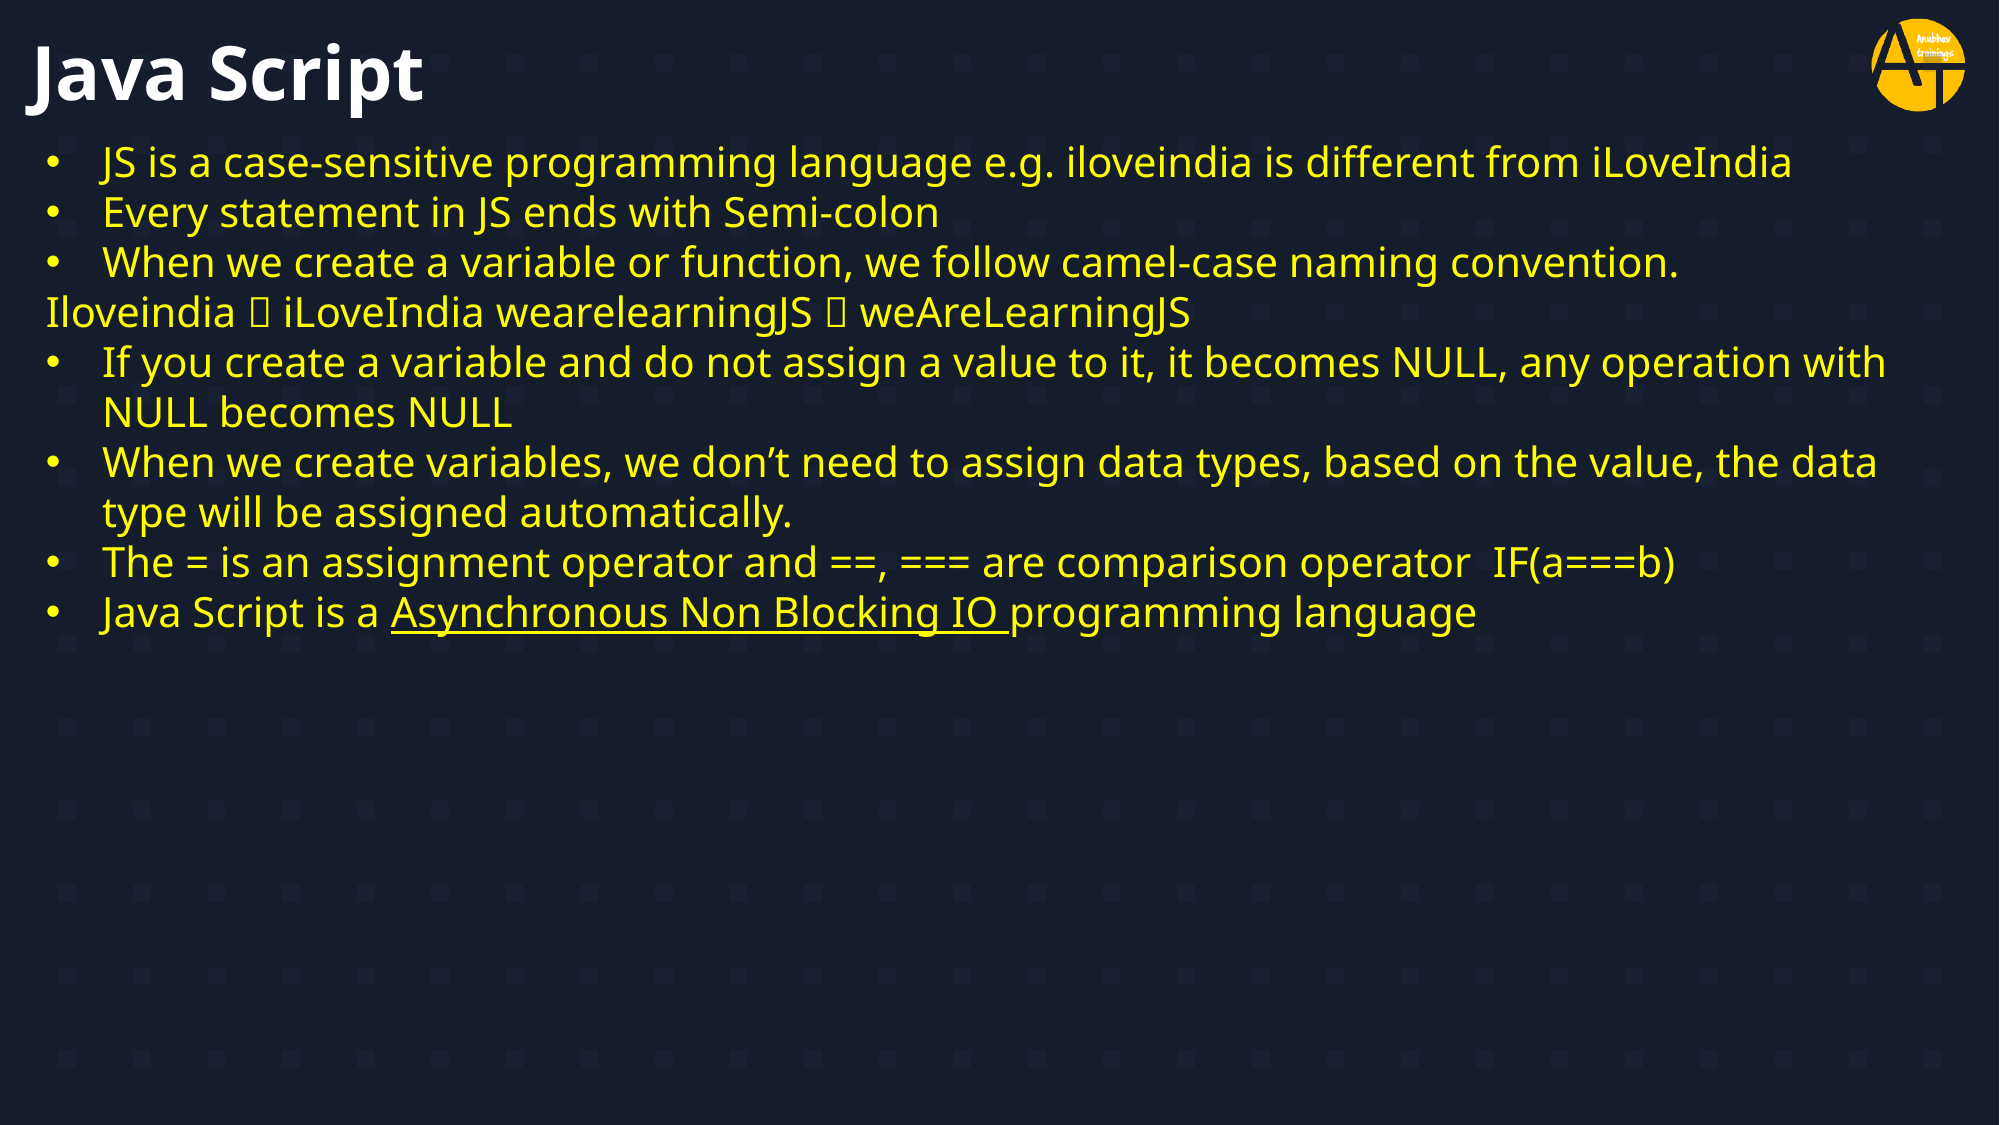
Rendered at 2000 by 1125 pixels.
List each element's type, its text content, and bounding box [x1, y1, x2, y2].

text_box JS is a case-sensitive programming language e.g. iloveindia is different from iLoveIndia Every statement in JS ends with Semi-colon When we create a variable or function, we follow camel-case naming convention. Iloveindia  iLoveIndia wearelearningJS  weAreLearningJS If you create a variable and do not assign a value to it, it becomes NULL, any operation with NULL becomes NULL When we create variables, we don’t need to assign data types, based on the value, the data type will be assigned automatically. The = is an assignment operator and ==, === are comparison operator IF(a===b) Java Script is a Asynchronous Non Blocking IO programming language [31, 128, 1969, 694]
picture [1862, 12, 1970, 119]
title Java Script [31, 12, 1831, 128]
